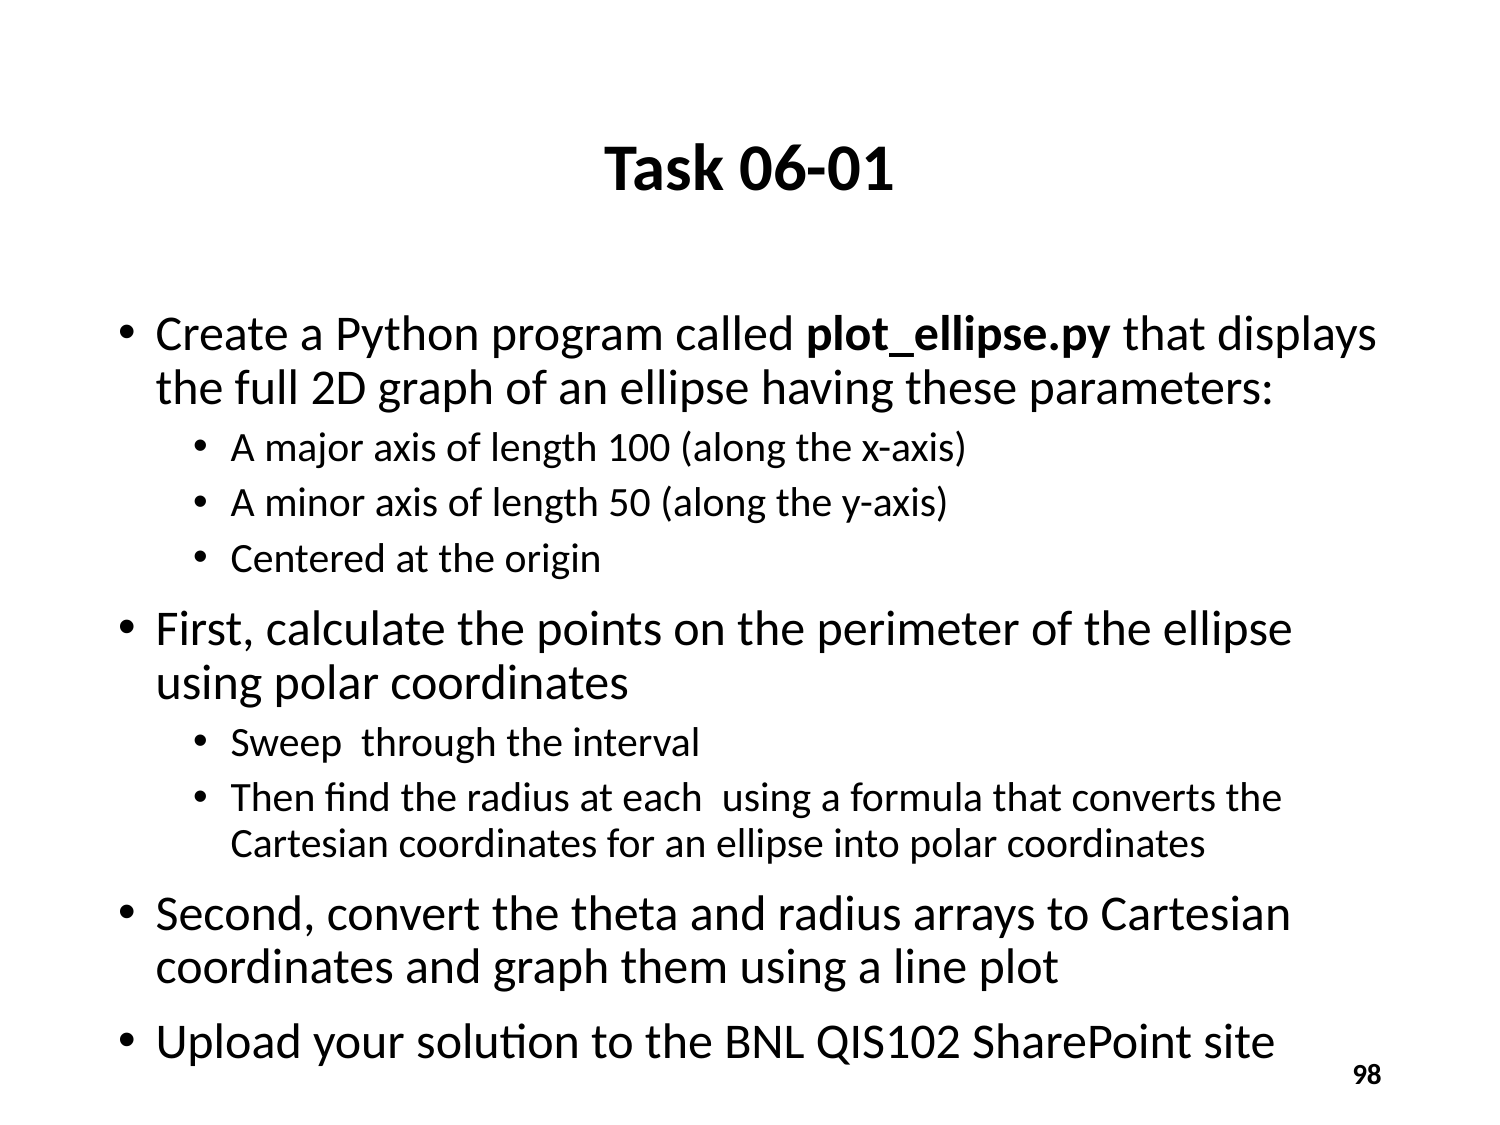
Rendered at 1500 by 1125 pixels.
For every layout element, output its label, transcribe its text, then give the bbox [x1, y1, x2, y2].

title Task 06-01 [103, 59, 1397, 278]
slide_number 98 [1059, 1042, 1397, 1103]
